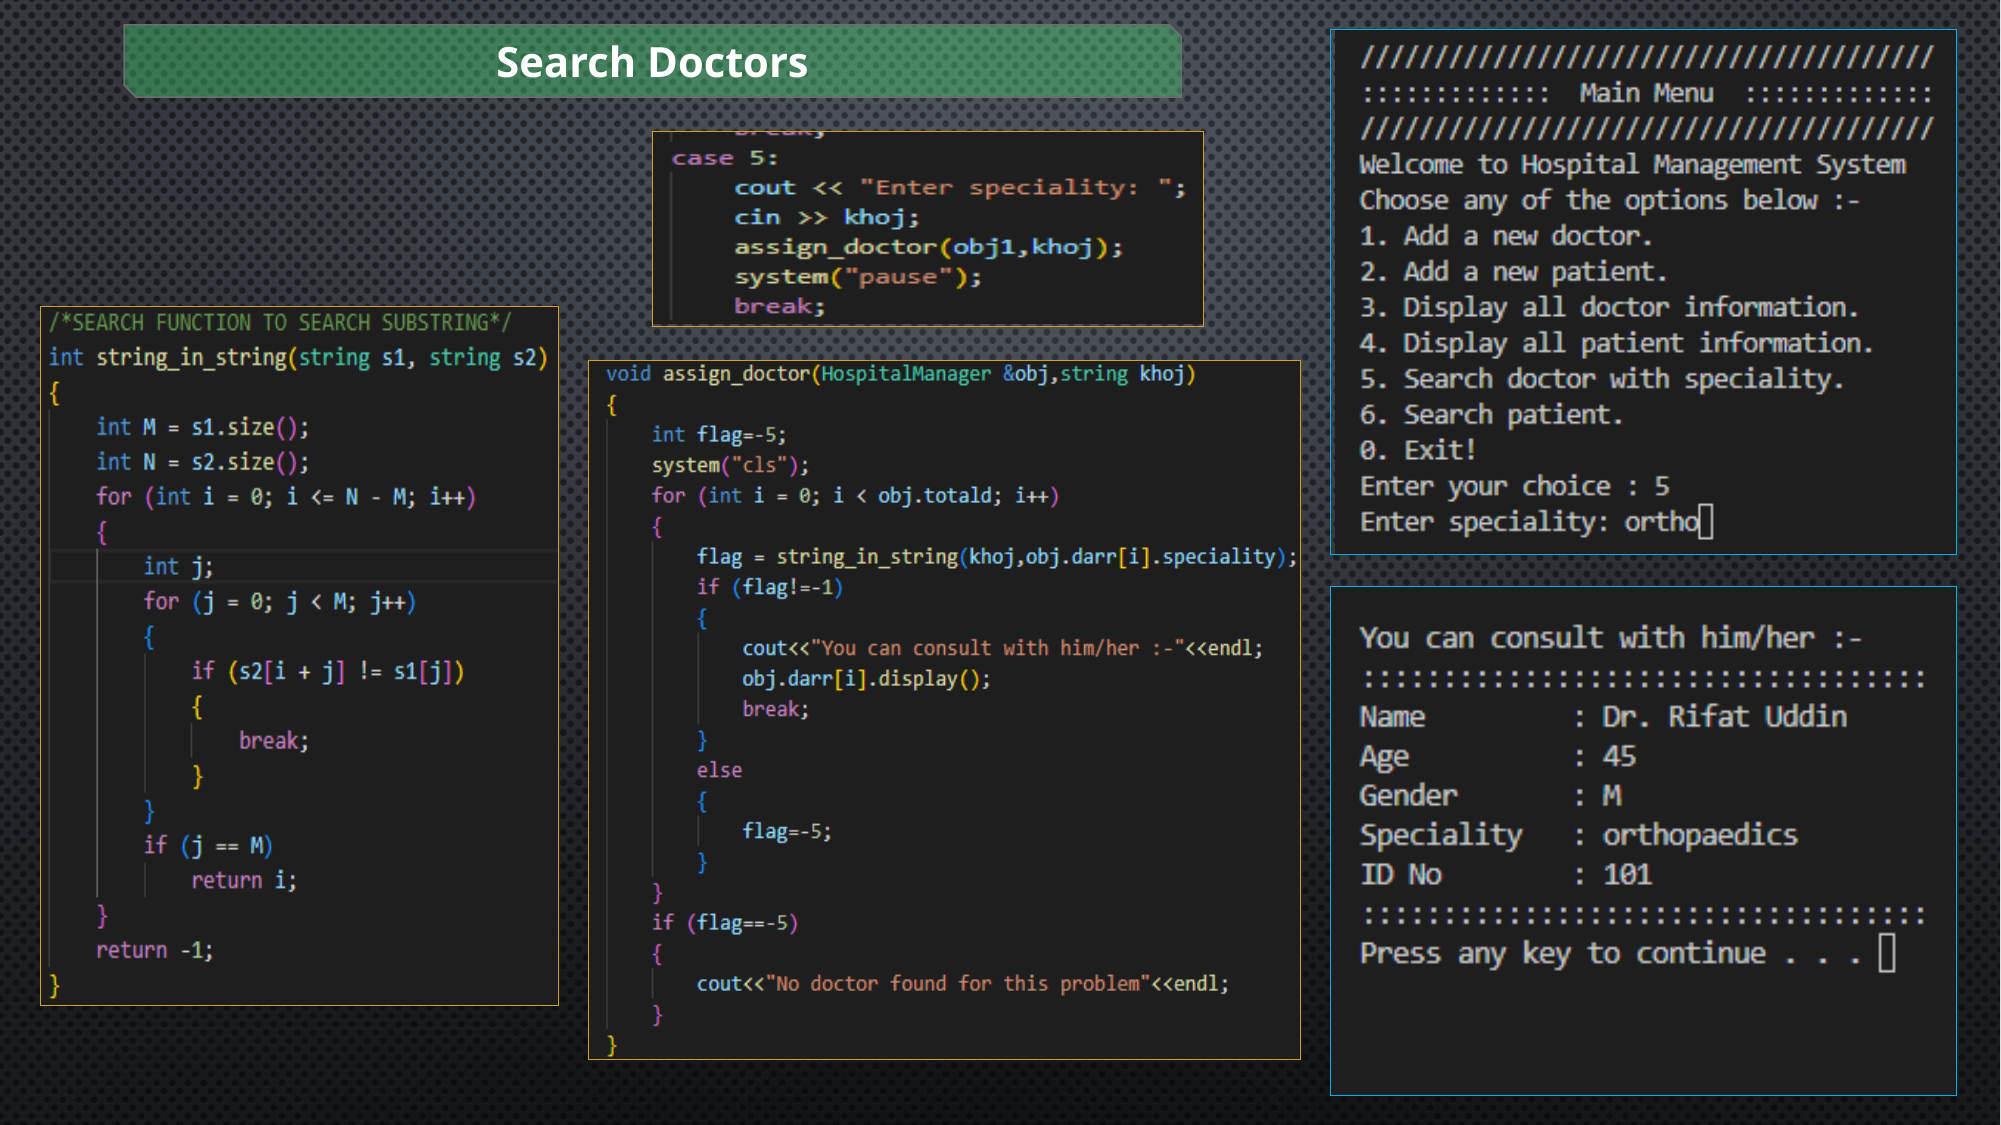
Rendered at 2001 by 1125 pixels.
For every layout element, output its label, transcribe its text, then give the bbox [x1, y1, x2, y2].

picture [39, 305, 559, 1006]
picture [588, 359, 1301, 1060]
picture [1332, 31, 1955, 553]
text_box Search Doctors [123, 24, 1183, 98]
picture [652, 130, 1204, 327]
picture [1332, 588, 1955, 1094]
